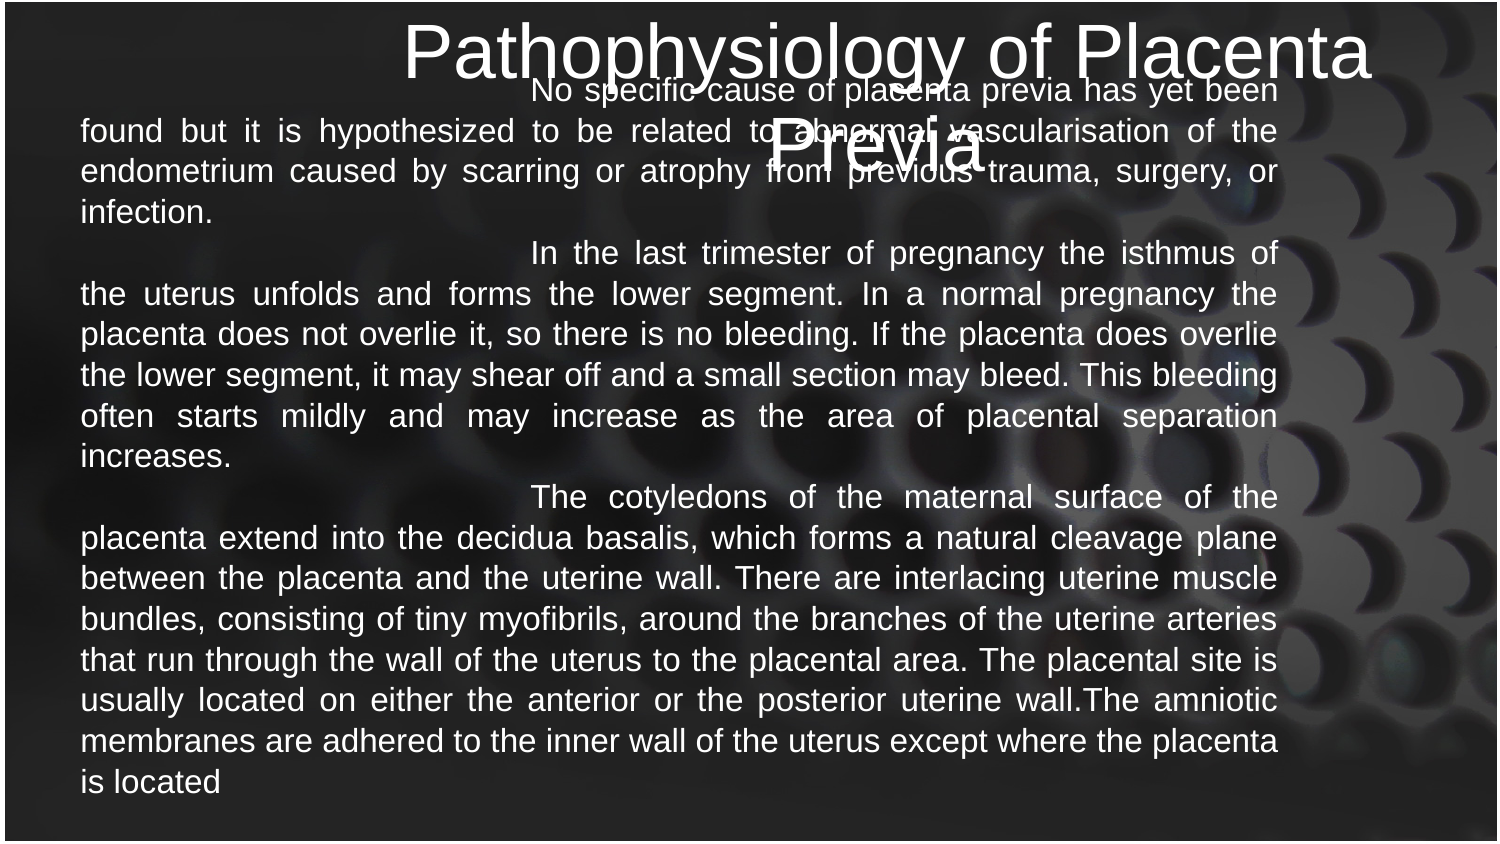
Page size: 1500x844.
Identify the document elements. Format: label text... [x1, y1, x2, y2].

picture [0, 0, 1500, 844]
text_box Pathophysiology of Placenta Previa [1293, 30, 1500, 159]
text_box No specific cause of placenta previa has yet been found but it is hypothesized to be related to abnormal vascularisation of the endometrium caused by scarring or atrophy from previous trauma, surgery, or infection. In the last trimester of pregnancy the isthmus of the uterus unfolds and forms the lower segment. In a normal pregnancy the placenta does not overlie it, so there is no bleeding. If the placenta does overlie the lower segment, it may shear off and a small section may bleed. This bleeding often starts mildly and may increase as the area of placental separation increases. The cotyledons of the maternal surface of the placenta extend into the decidua basalis, which forms a natural cleavage plane between the placenta and the uterine wall. There are interlacing uterine muscle bundles, consisting of tiny myofibrils, around the branches of the uterine arteries that run through the wall of the uterus to the placental area. The placental site is usually located on either the anterior or the posterior uterine wall.The amniotic membranes are adhered to the inner wall of the uterus except where the placenta is located [68, 30, 1293, 684]
text_box [67, 231, 1293, 734]
